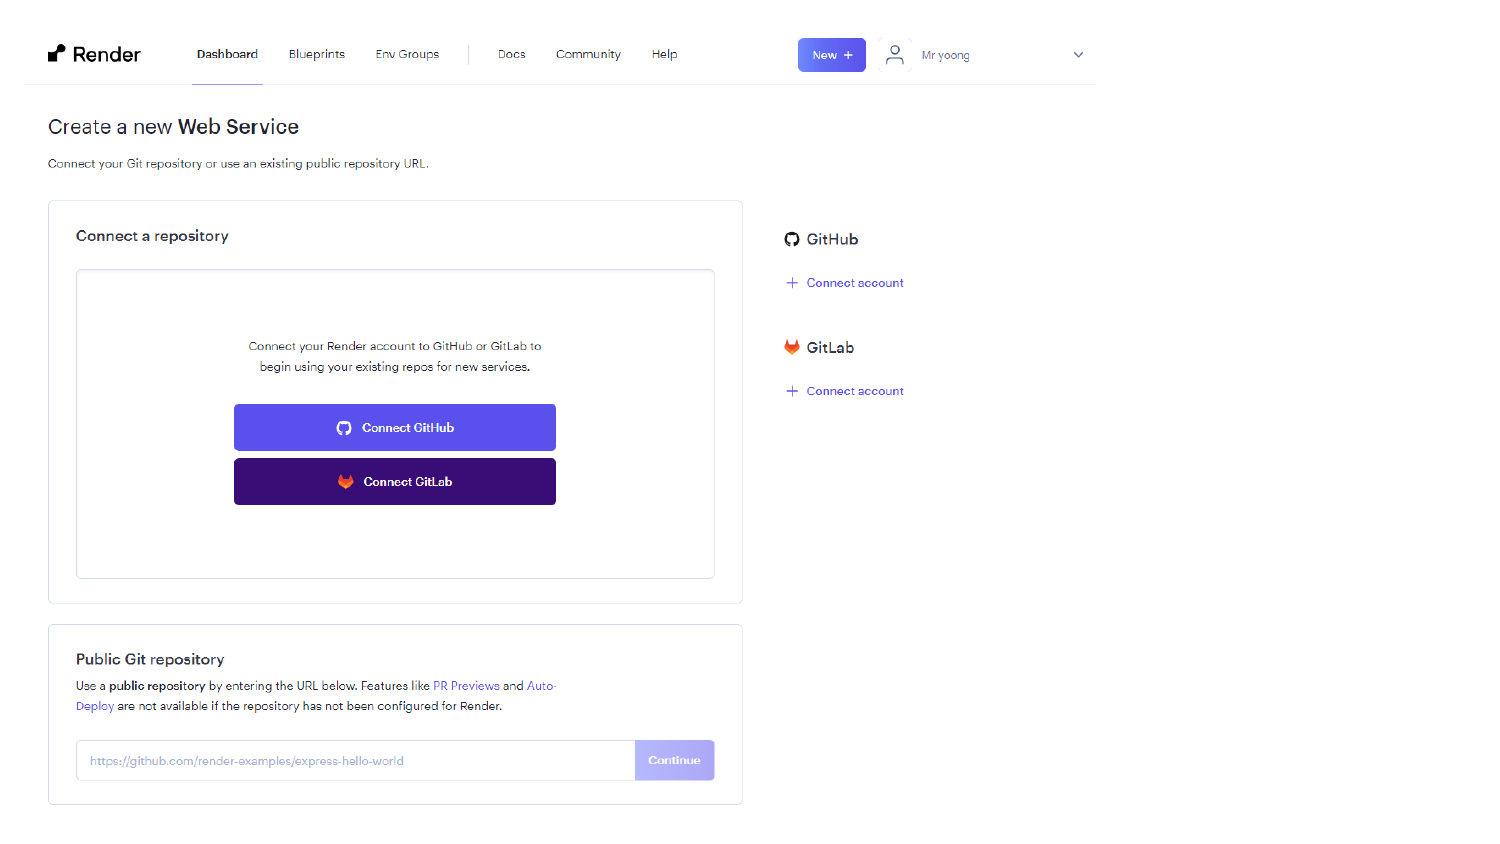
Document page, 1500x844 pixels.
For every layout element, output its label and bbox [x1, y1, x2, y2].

picture [24, 24, 1096, 819]
